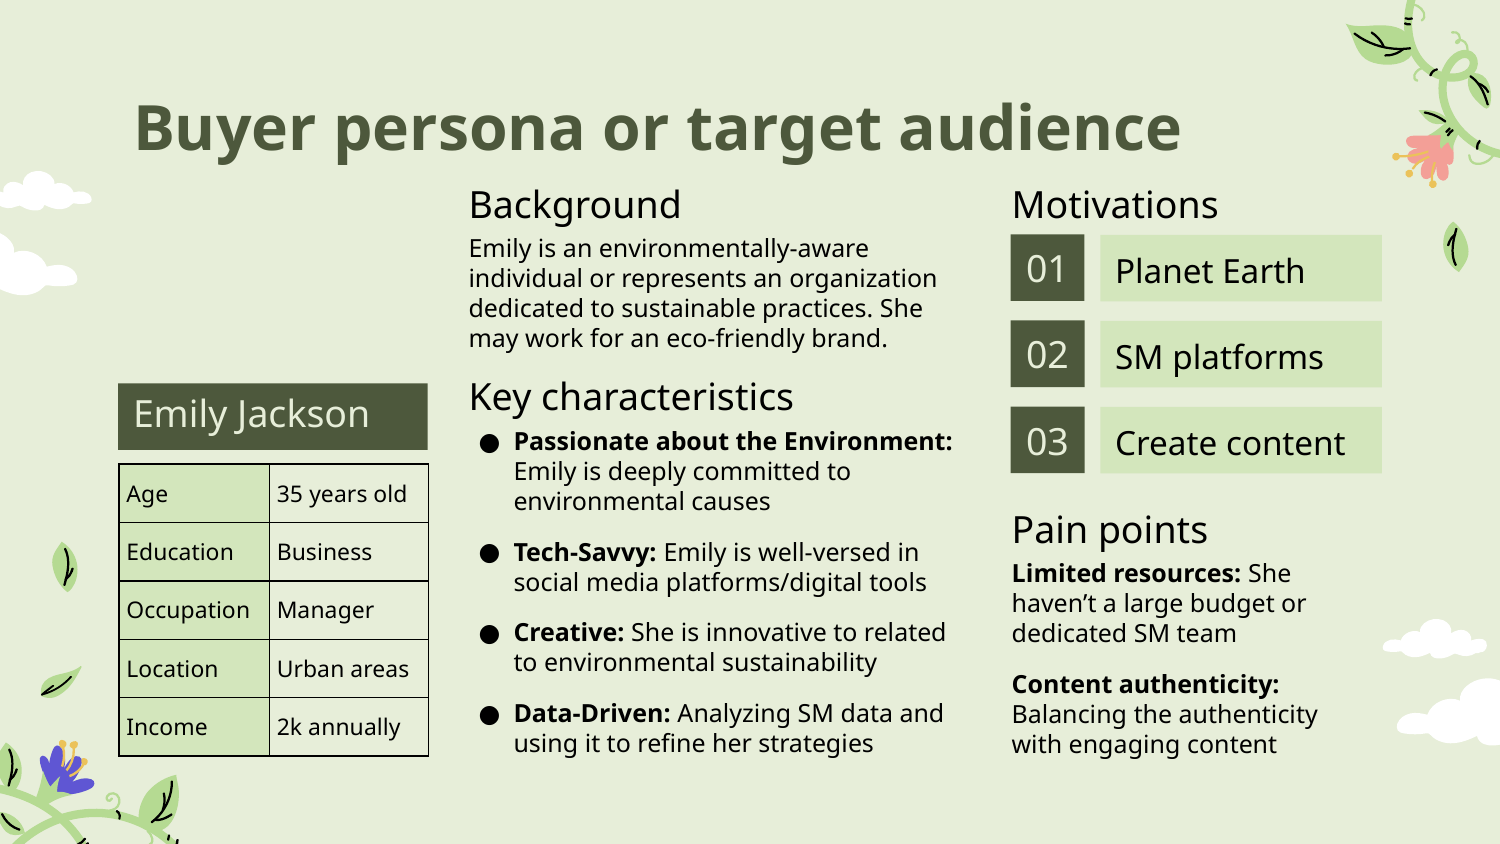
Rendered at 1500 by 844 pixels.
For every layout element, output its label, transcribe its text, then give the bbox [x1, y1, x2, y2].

text_box 03 [1010, 406, 1085, 474]
table_cell Education [120, 523, 269, 580]
table_cell Business [270, 523, 428, 580]
table_header Age [120, 465, 269, 522]
subtitle Motivations [996, 174, 1382, 241]
table_cell Income [120, 698, 269, 755]
text_box 01 [1010, 234, 1085, 301]
title Buyer persona or target audience [118, 72, 1382, 167]
subtitle Emily is an environmentally-aware individual or represents an organization dedicated to sustainable practices. She may work for an eco-friendly brand. [453, 217, 986, 359]
table_cell 2k annually [270, 698, 428, 755]
subtitle Planet Earth [1100, 234, 1382, 302]
subtitle Limited resources: She haven’t a large budget or dedicated SM team Content authenticity: Balancing the authenticity with engaging content [996, 542, 1382, 757]
table_cell Occupation [120, 582, 269, 639]
table_cell Location [120, 640, 269, 697]
table_cell Manager [270, 582, 428, 639]
subtitle Background [453, 174, 986, 217]
subtitle Emily Jackson [118, 383, 428, 450]
subtitle Key characteristics [453, 366, 986, 410]
table_header 35 years old [270, 465, 428, 522]
table_cell Urban areas [270, 640, 428, 697]
subtitle Create content [1100, 406, 1382, 474]
text_box 02 [1010, 320, 1085, 388]
subtitle SM platforms [1100, 320, 1382, 388]
subtitle Pain points [996, 499, 1382, 542]
subtitle Passionate about the Environment: Emily is deeply committed to environmental causes Tech-Savvy: Emily is well-versed in social media platforms/digital tools Creative: She is innovative to related to environmental sustainability Data-Driven: Analyzing SM data and using it to refine her strategies [453, 410, 986, 757]
